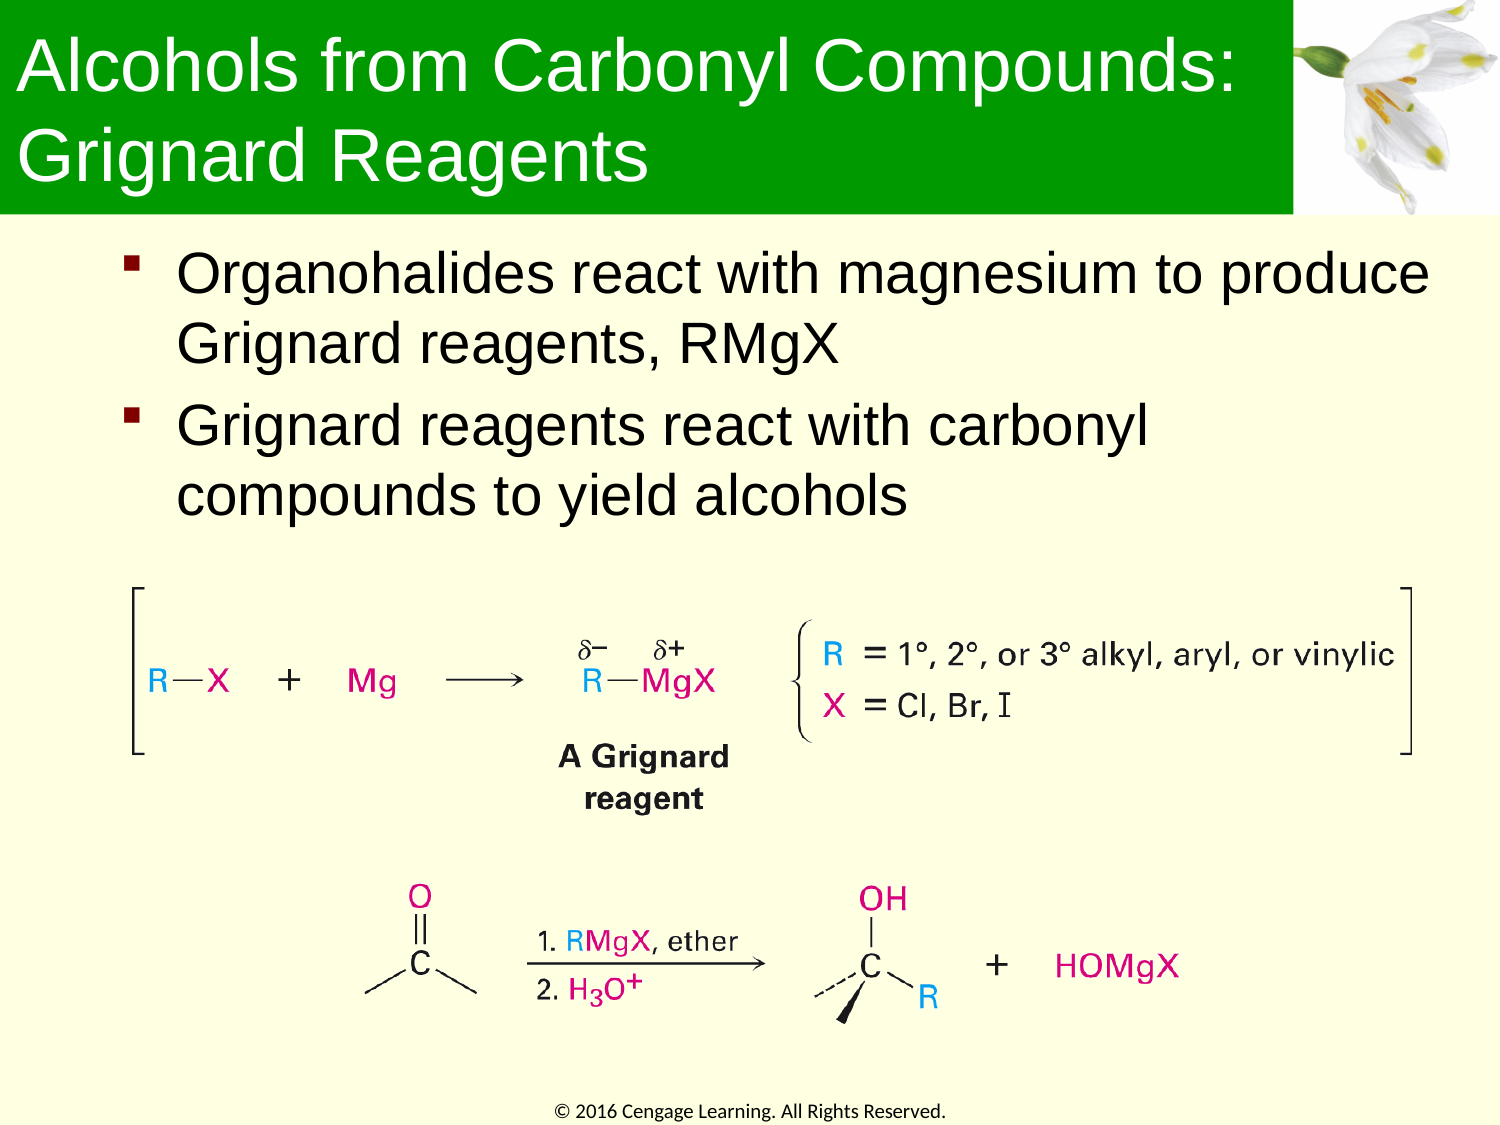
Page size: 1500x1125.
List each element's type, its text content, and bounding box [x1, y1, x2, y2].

list Organohalides react with magnesium to produce Grignard reagents, RMgX Grignard reagents react with carbonyl compounds to yield alcohols [103, 227, 1450, 1065]
picture [132, 587, 1412, 1025]
picture [1293, 0, 1500, 215]
title Alcohols from Carbonyl Compounds: Grignard Reagents [0, 0, 1288, 213]
